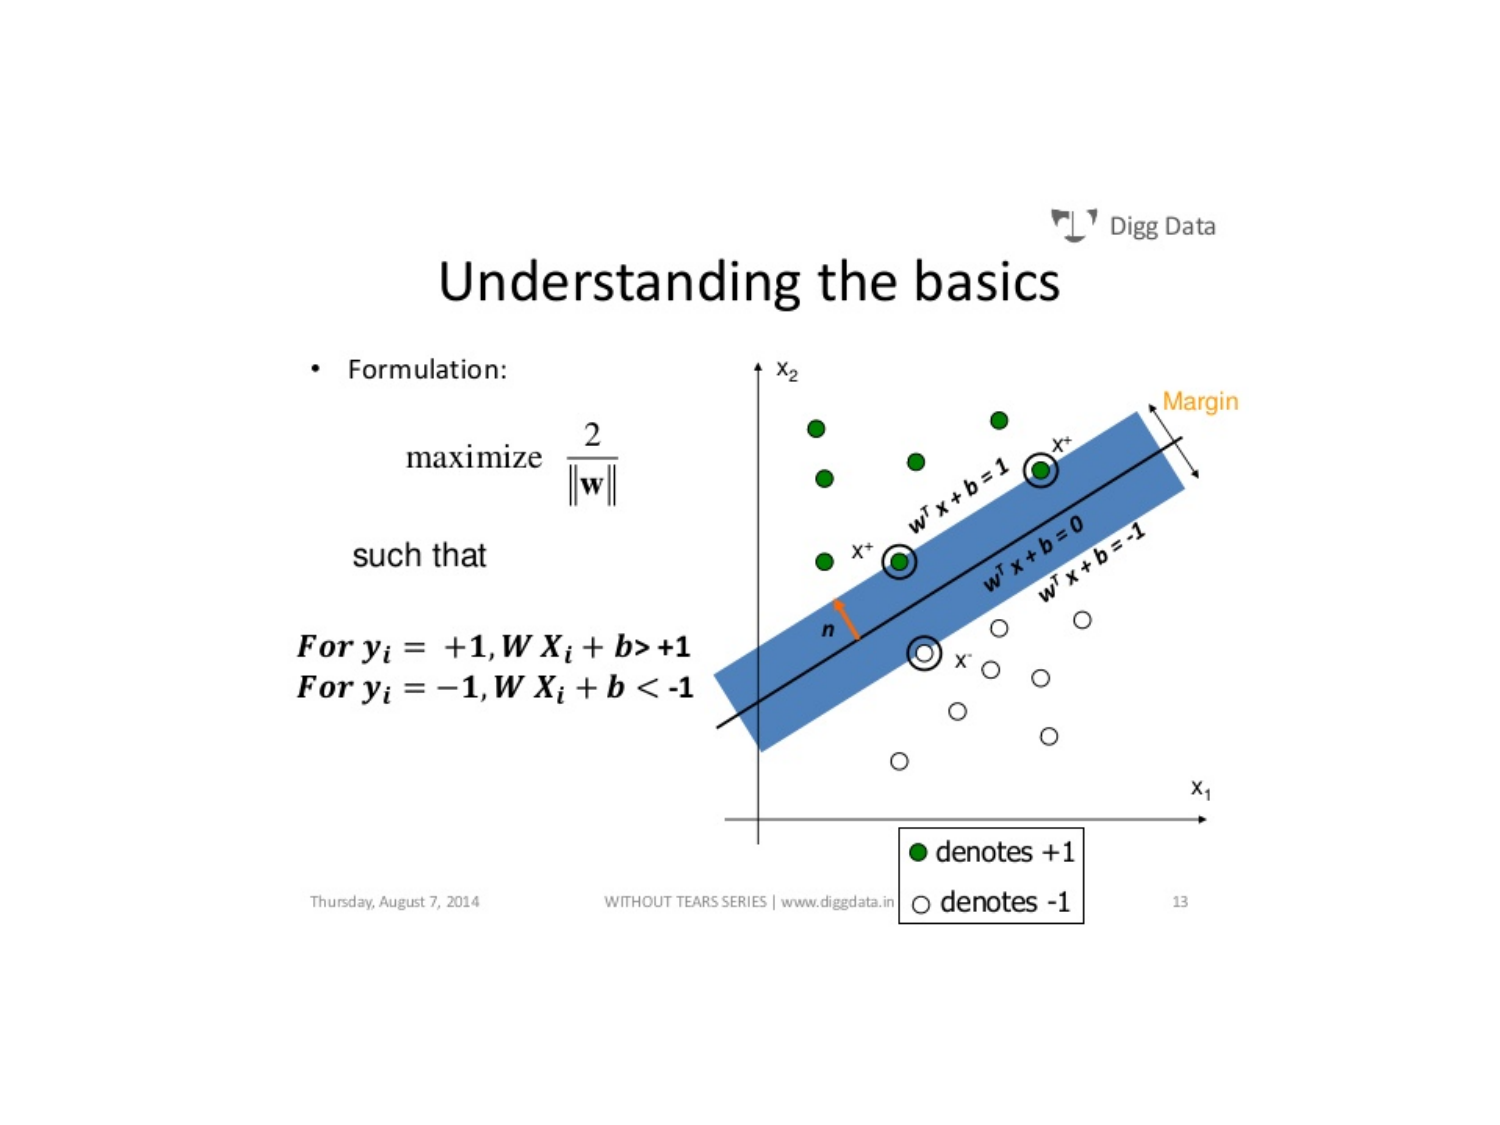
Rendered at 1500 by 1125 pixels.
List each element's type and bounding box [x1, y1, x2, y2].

picture [251, 188, 1249, 937]
